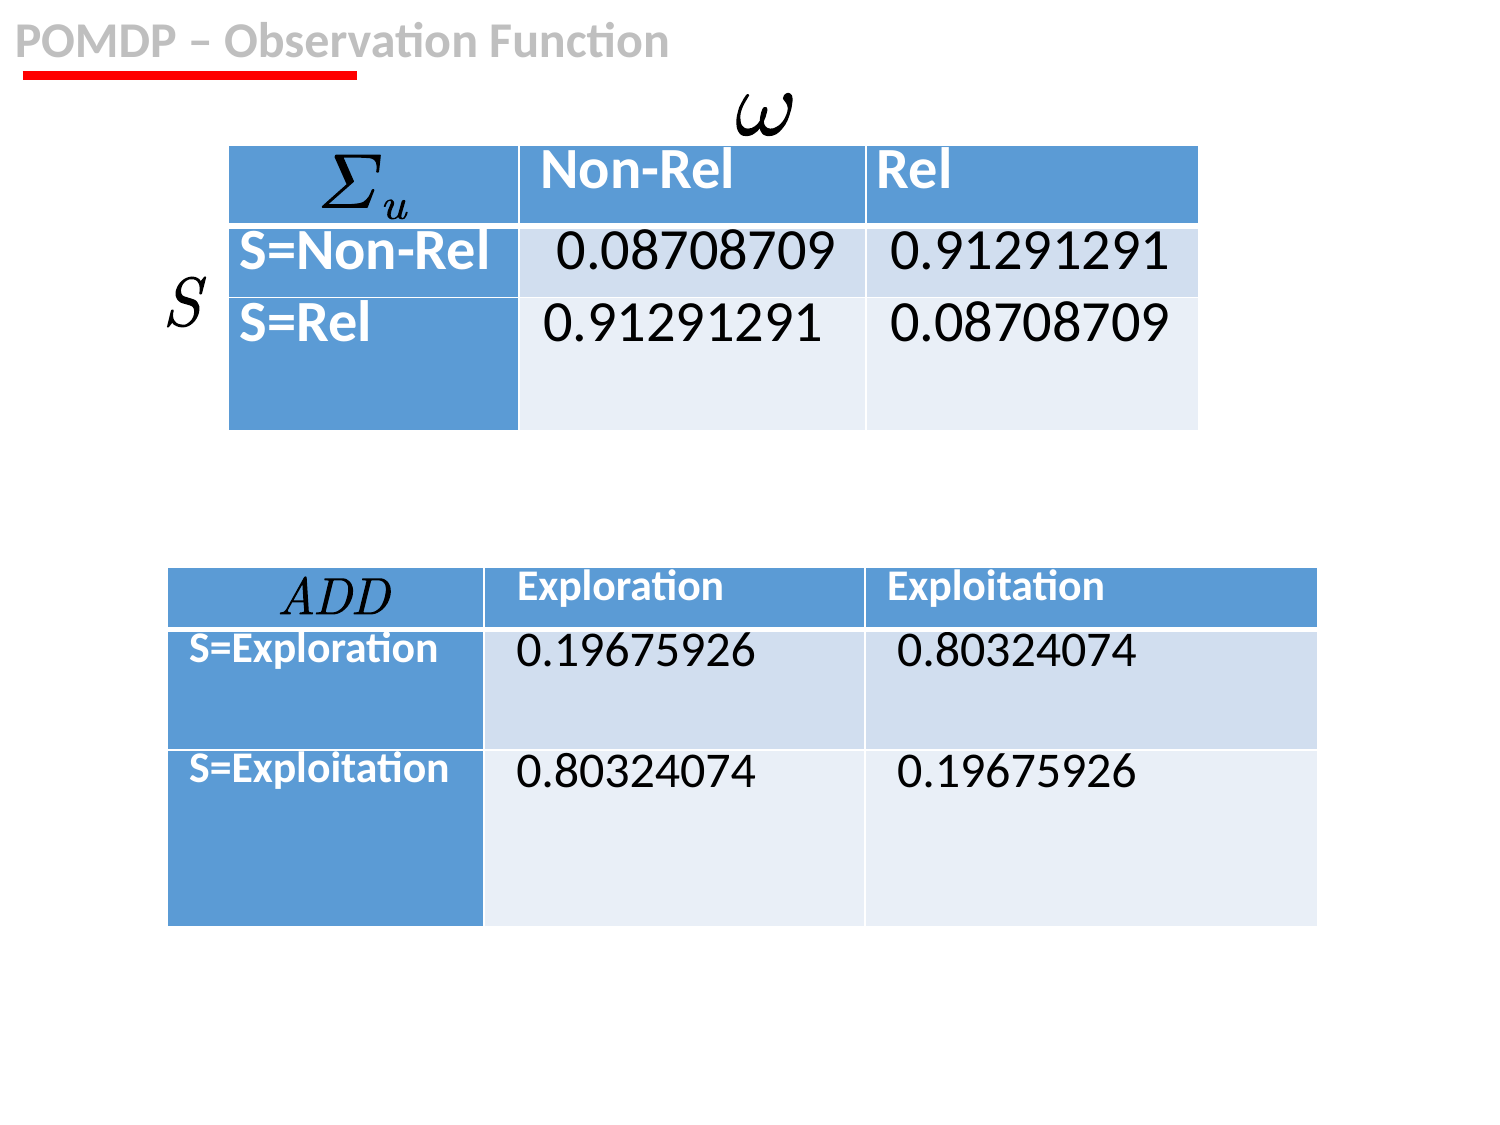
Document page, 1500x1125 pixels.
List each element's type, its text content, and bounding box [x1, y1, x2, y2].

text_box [166, 263, 213, 354]
table_header [229, 146, 321, 223]
table_cell S=Exploitation [168, 751, 483, 926]
table_cell 0.08708709 [520, 229, 865, 297]
table_cell 0.91291291 [867, 229, 1198, 297]
table_cell 0.08708709 [867, 298, 1198, 430]
table_header Rel [867, 146, 1198, 223]
table_header Non-Rel [520, 146, 865, 223]
table_header Exploitation [866, 568, 1317, 627]
table_cell S=Exploration [168, 632, 483, 749]
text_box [321, 138, 415, 240]
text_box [279, 567, 396, 635]
table_header Exploration [485, 568, 864, 627]
table_header [415, 146, 518, 223]
table_header [168, 568, 279, 627]
table_cell 0.19675926 [485, 632, 864, 749]
table_cell S=Rel [229, 298, 518, 430]
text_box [0, 0, 1293, 76]
table_cell 0.80324074 [485, 751, 864, 926]
table_header [396, 568, 483, 627]
table_cell 0.80324074 [866, 632, 1317, 749]
table_cell S=Non-Rel [229, 229, 518, 297]
table_cell 0.19675926 [866, 751, 1317, 926]
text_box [736, 51, 802, 172]
table_cell 0.91291291 [520, 298, 865, 430]
